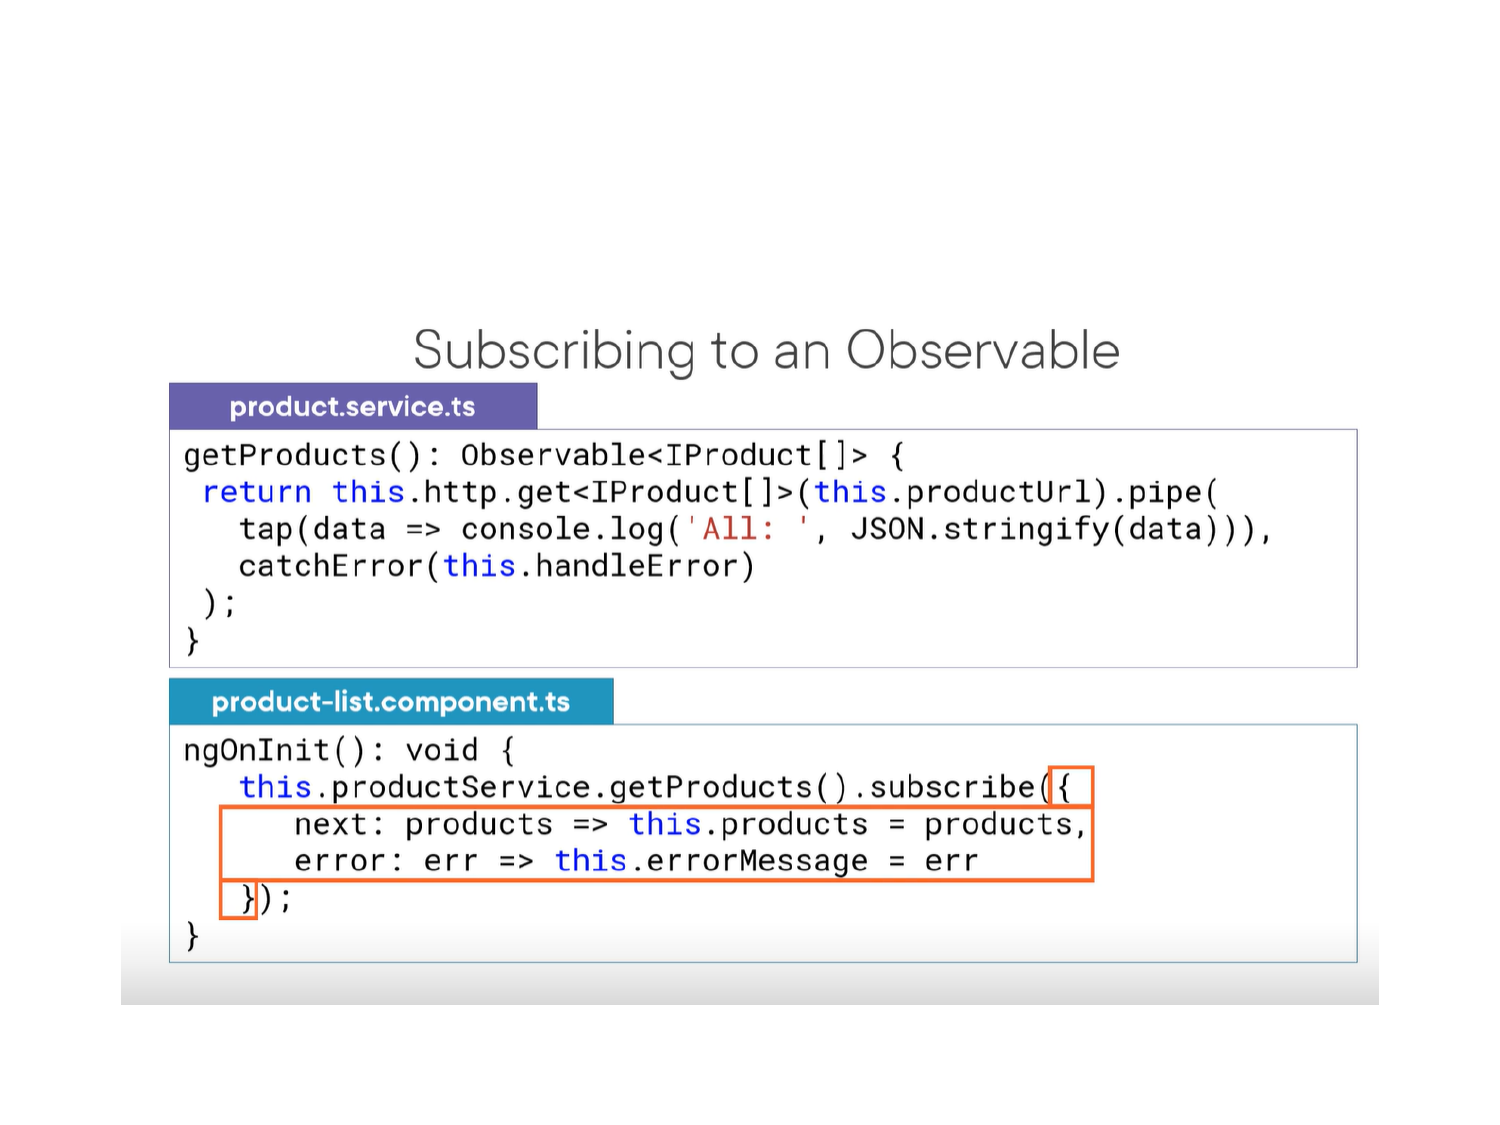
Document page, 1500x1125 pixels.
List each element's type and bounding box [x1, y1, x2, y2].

list [120, 262, 1379, 1006]
